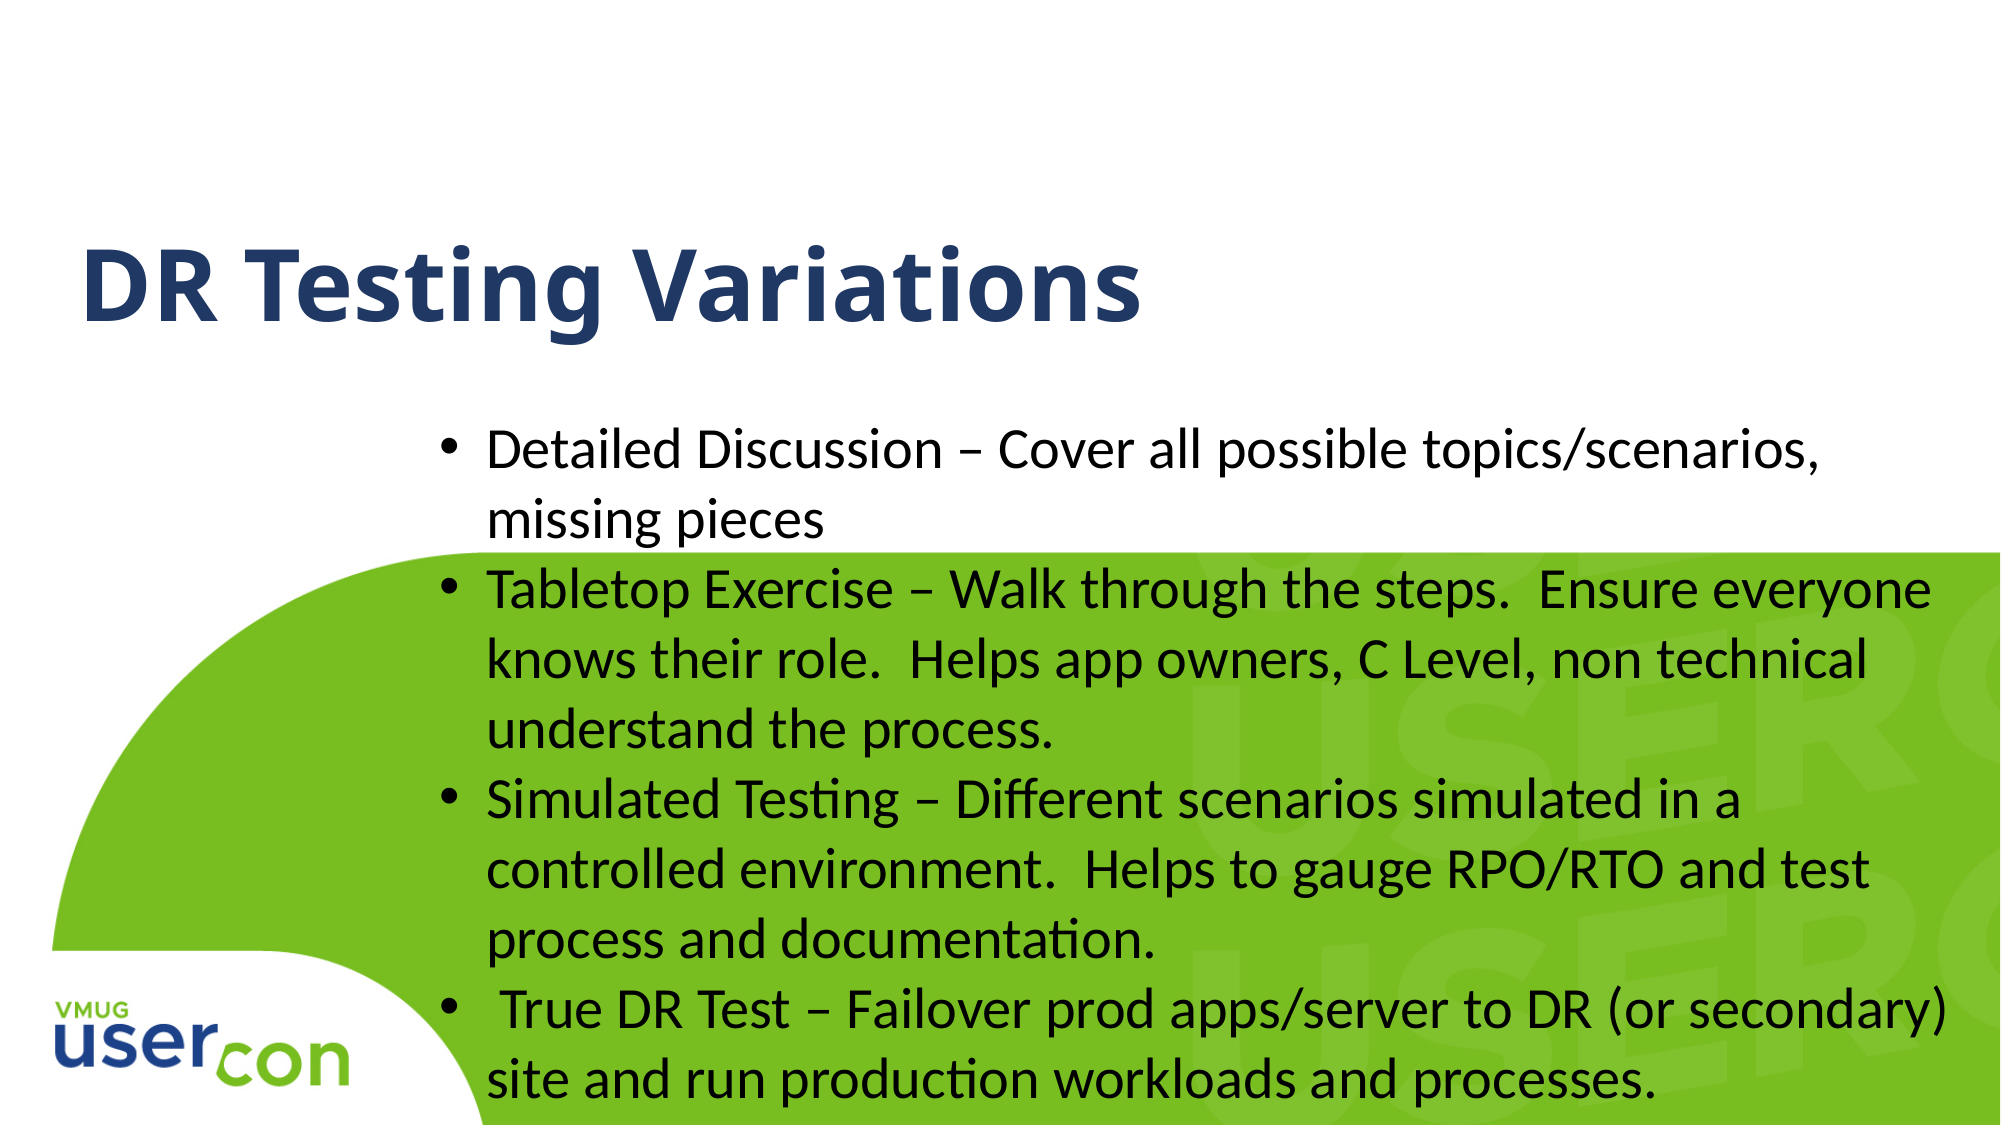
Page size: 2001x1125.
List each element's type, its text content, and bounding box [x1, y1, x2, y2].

title DR Testing Variations [63, 200, 1937, 351]
text_box Detailed Discussion – Cover all possible topics/scenarios, missing pieces Tabletop Exercise – Walk through the steps. Ensure everyone knows their role. Helps app owners, C Level, non technical understand the process. Simulated Testing – Different scenarios simulated in a controlled environment. Helps to gauge RPO/RTO and test process and documentation. True DR Test – Failover prod apps/server to DR (or secondary) site and run production workloads and processes. [424, 402, 1970, 1118]
picture [0, 0, 2001, 1125]
